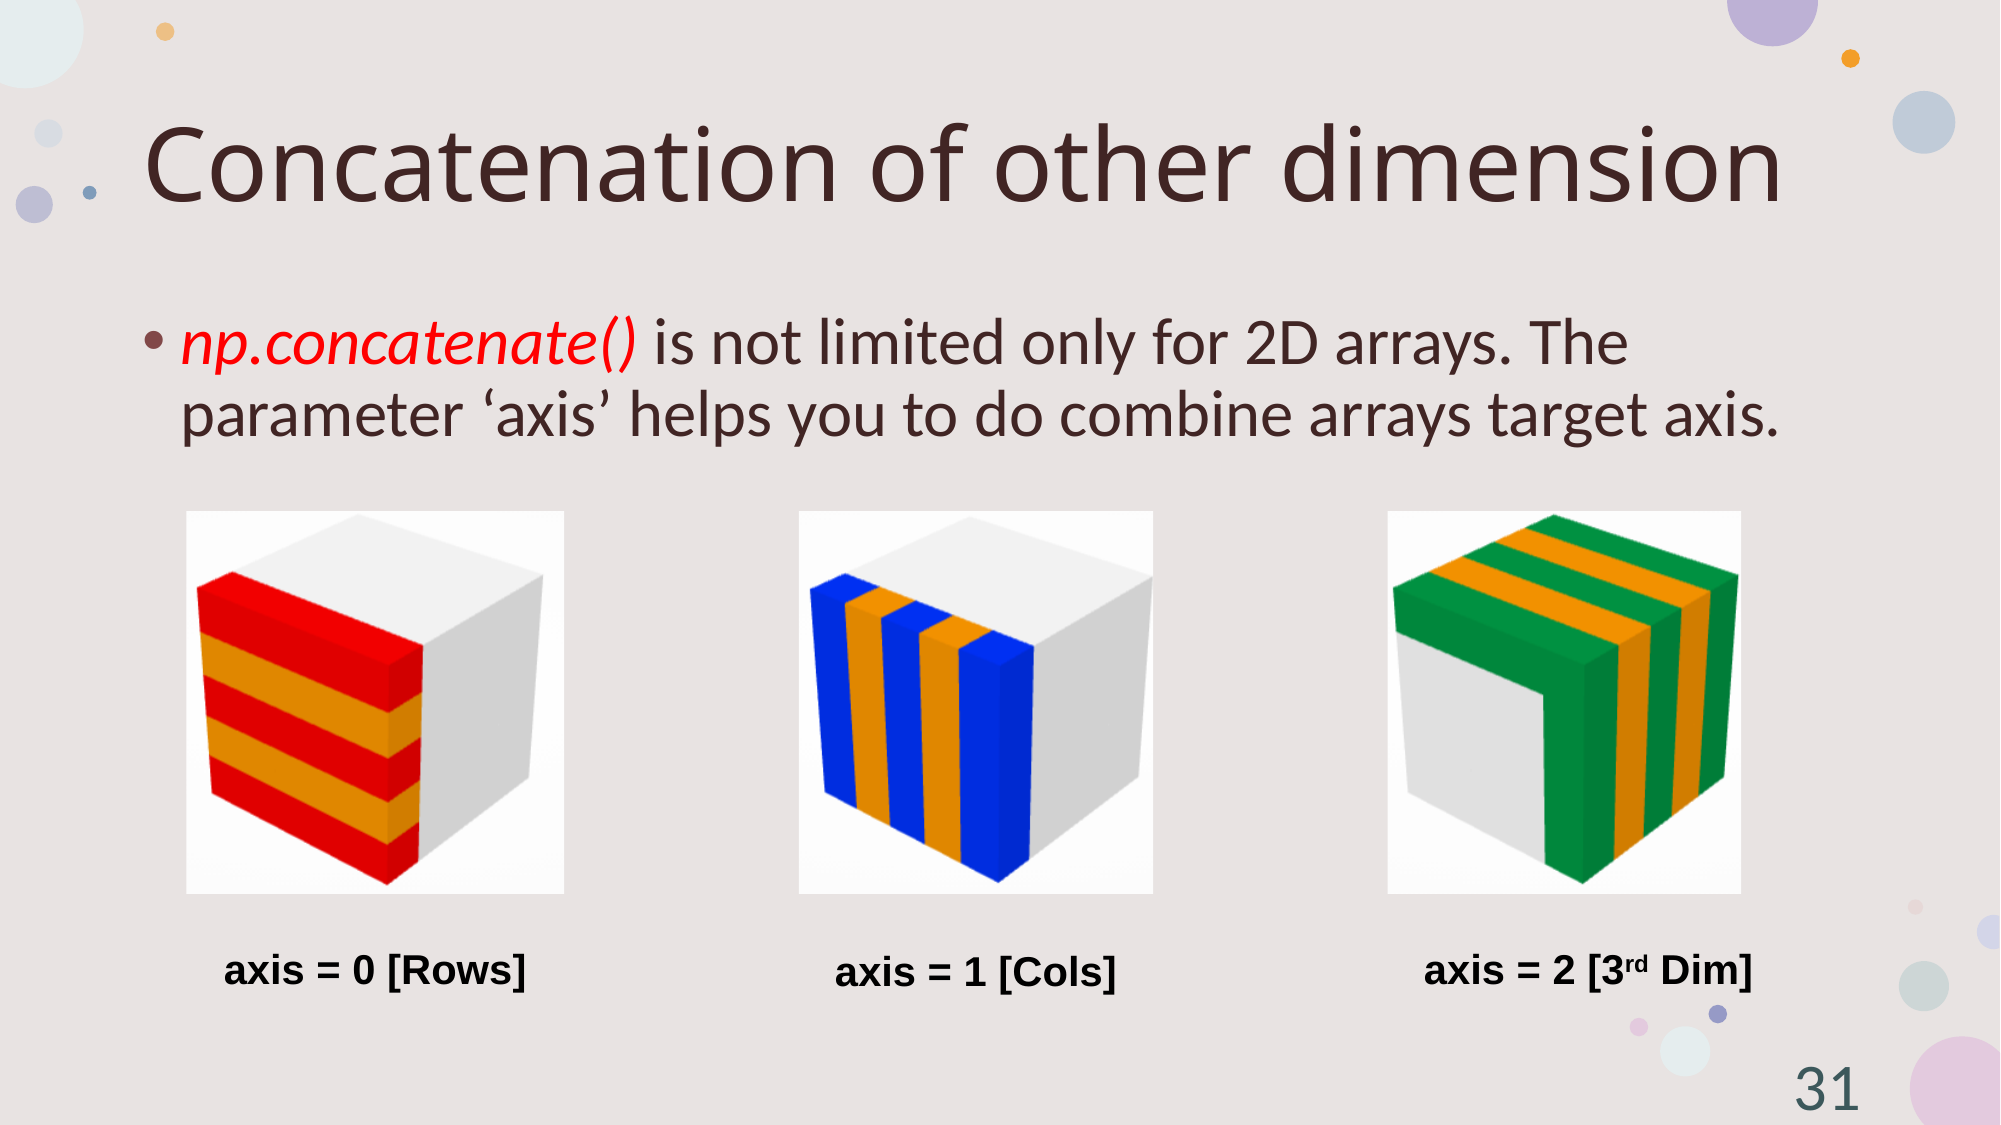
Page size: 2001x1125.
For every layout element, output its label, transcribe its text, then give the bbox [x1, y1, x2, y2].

picture [1387, 511, 1742, 894]
picture [185, 511, 565, 894]
text_box axis = 0 [Rows] [206, 935, 544, 1001]
title Concatenation of other dimension [127, 59, 1877, 278]
text_box axis = 1 [Cols] [807, 937, 1145, 1002]
picture [798, 511, 1154, 894]
slide_number 31 [1426, 1064, 1877, 1103]
list np.concatenate() is not limited only for 2D arrays. The parameter ‘axis’ helps you to do combine arrays target axis. [127, 299, 1877, 1014]
text_box axis = 2 [3rd Dim] [1395, 935, 1782, 1001]
